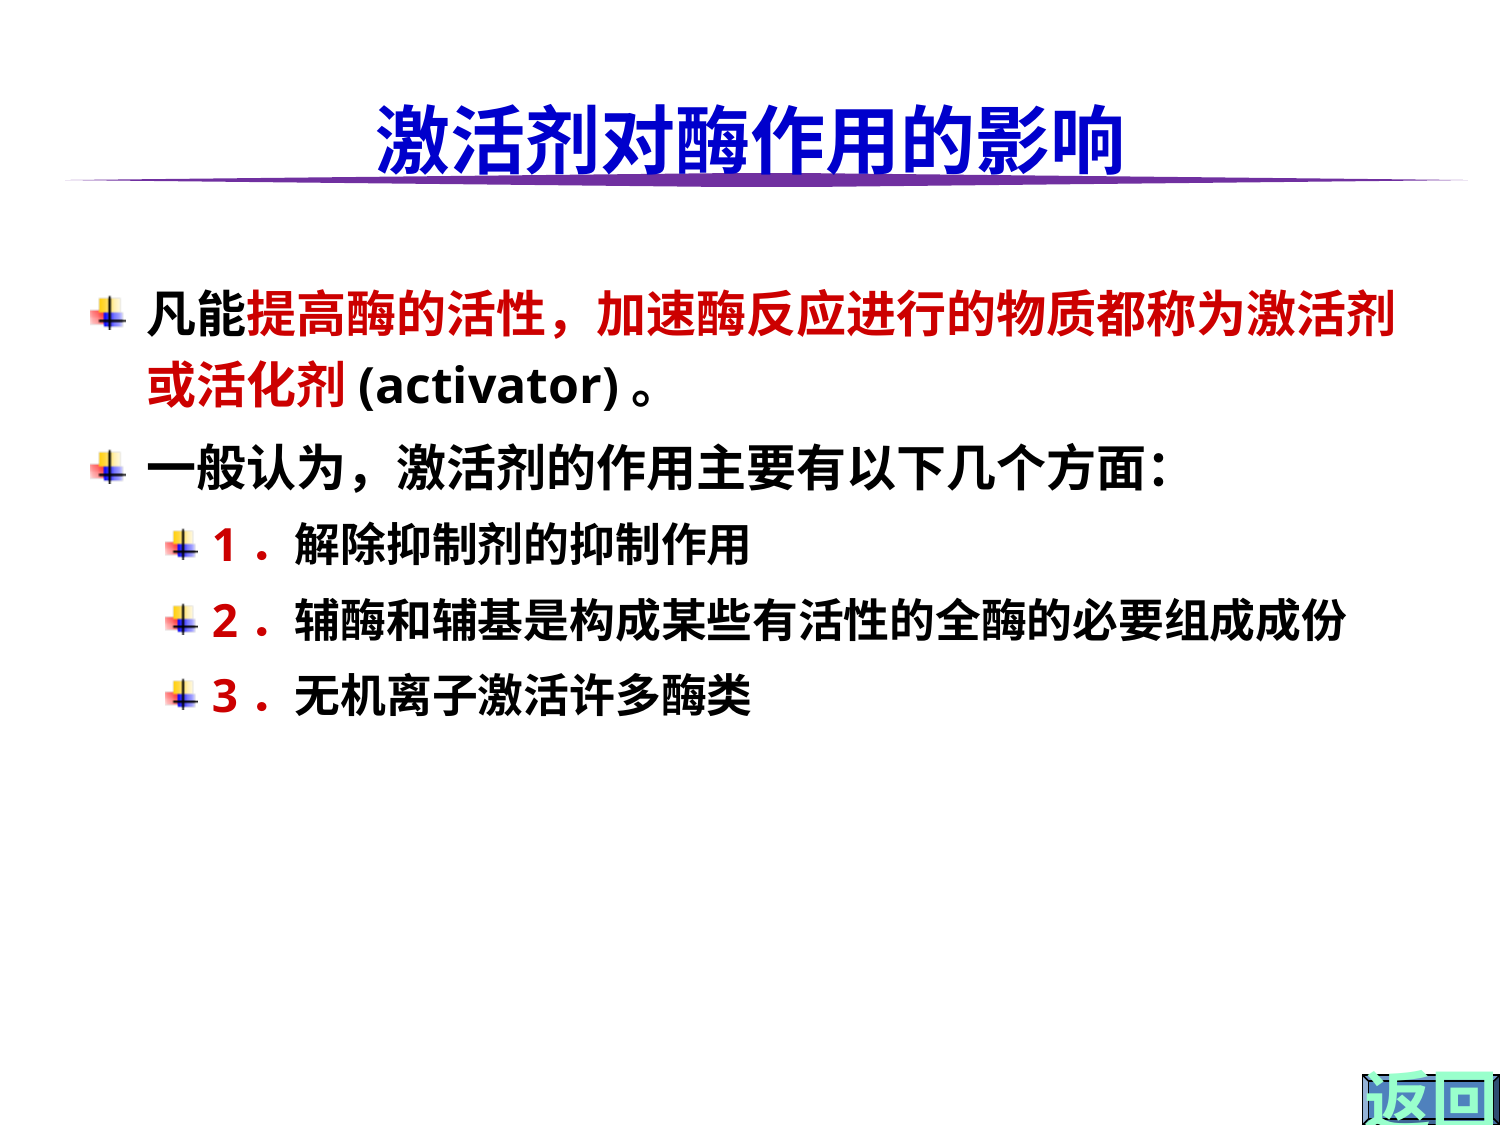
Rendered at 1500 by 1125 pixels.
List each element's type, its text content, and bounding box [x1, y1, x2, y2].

picture [165, 527, 198, 560]
text_box 返回 [1362, 1074, 1500, 1125]
picture [165, 602, 198, 635]
title 激活剂对酶作用的影响 [75, 45, 1425, 233]
picture [90, 294, 126, 330]
list 凡能提高酶的活性，加速酶反应进行的物质都称为激活剂或活化剂(activator)。 一般认为，激活剂的作用主要有以下几个方面： 1．解除抑制剂的抑制作用 2．辅酶和辅基是构成某些有活性的全酶的必要组成成份 3．无机离子激活许多酶类 [75, 262, 1425, 1005]
text_box [1364, 1075, 1498, 1081]
picture [90, 448, 126, 484]
picture [165, 677, 198, 710]
